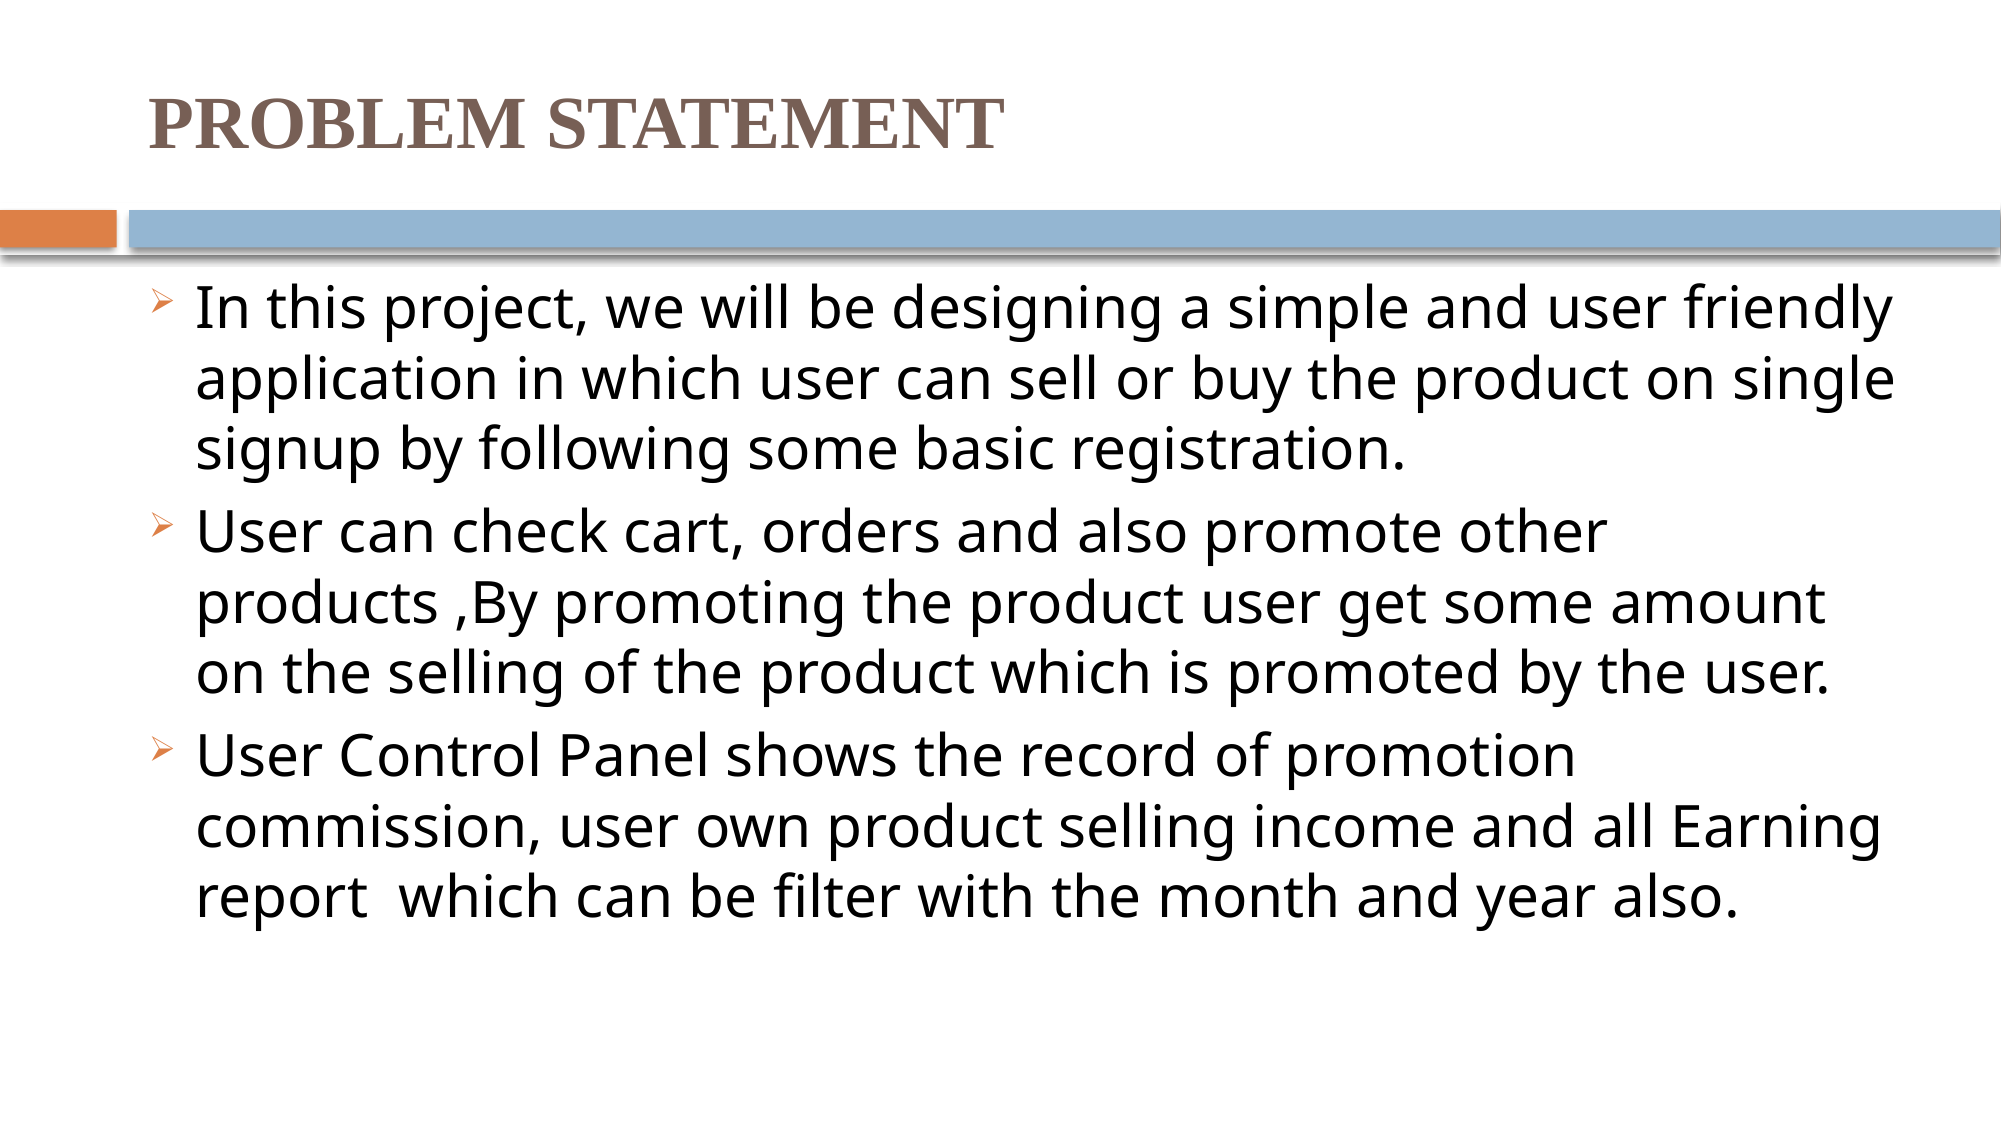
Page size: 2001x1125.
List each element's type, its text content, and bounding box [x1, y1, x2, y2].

list In this project, we will be designing a simple and user friendly application in which user can sell or buy the product on single signup by following some basic registration. User can check cart, orders and also promote other products ,By promoting the product user get some amount on the selling of the product which is promoted by the user. User Control Panel shows the record of promotion commission, user own product selling income and all Earning report which can be filter with the month and year also. [133, 262, 1918, 1000]
title PROBLEM STATEMENT [133, 37, 1918, 200]
